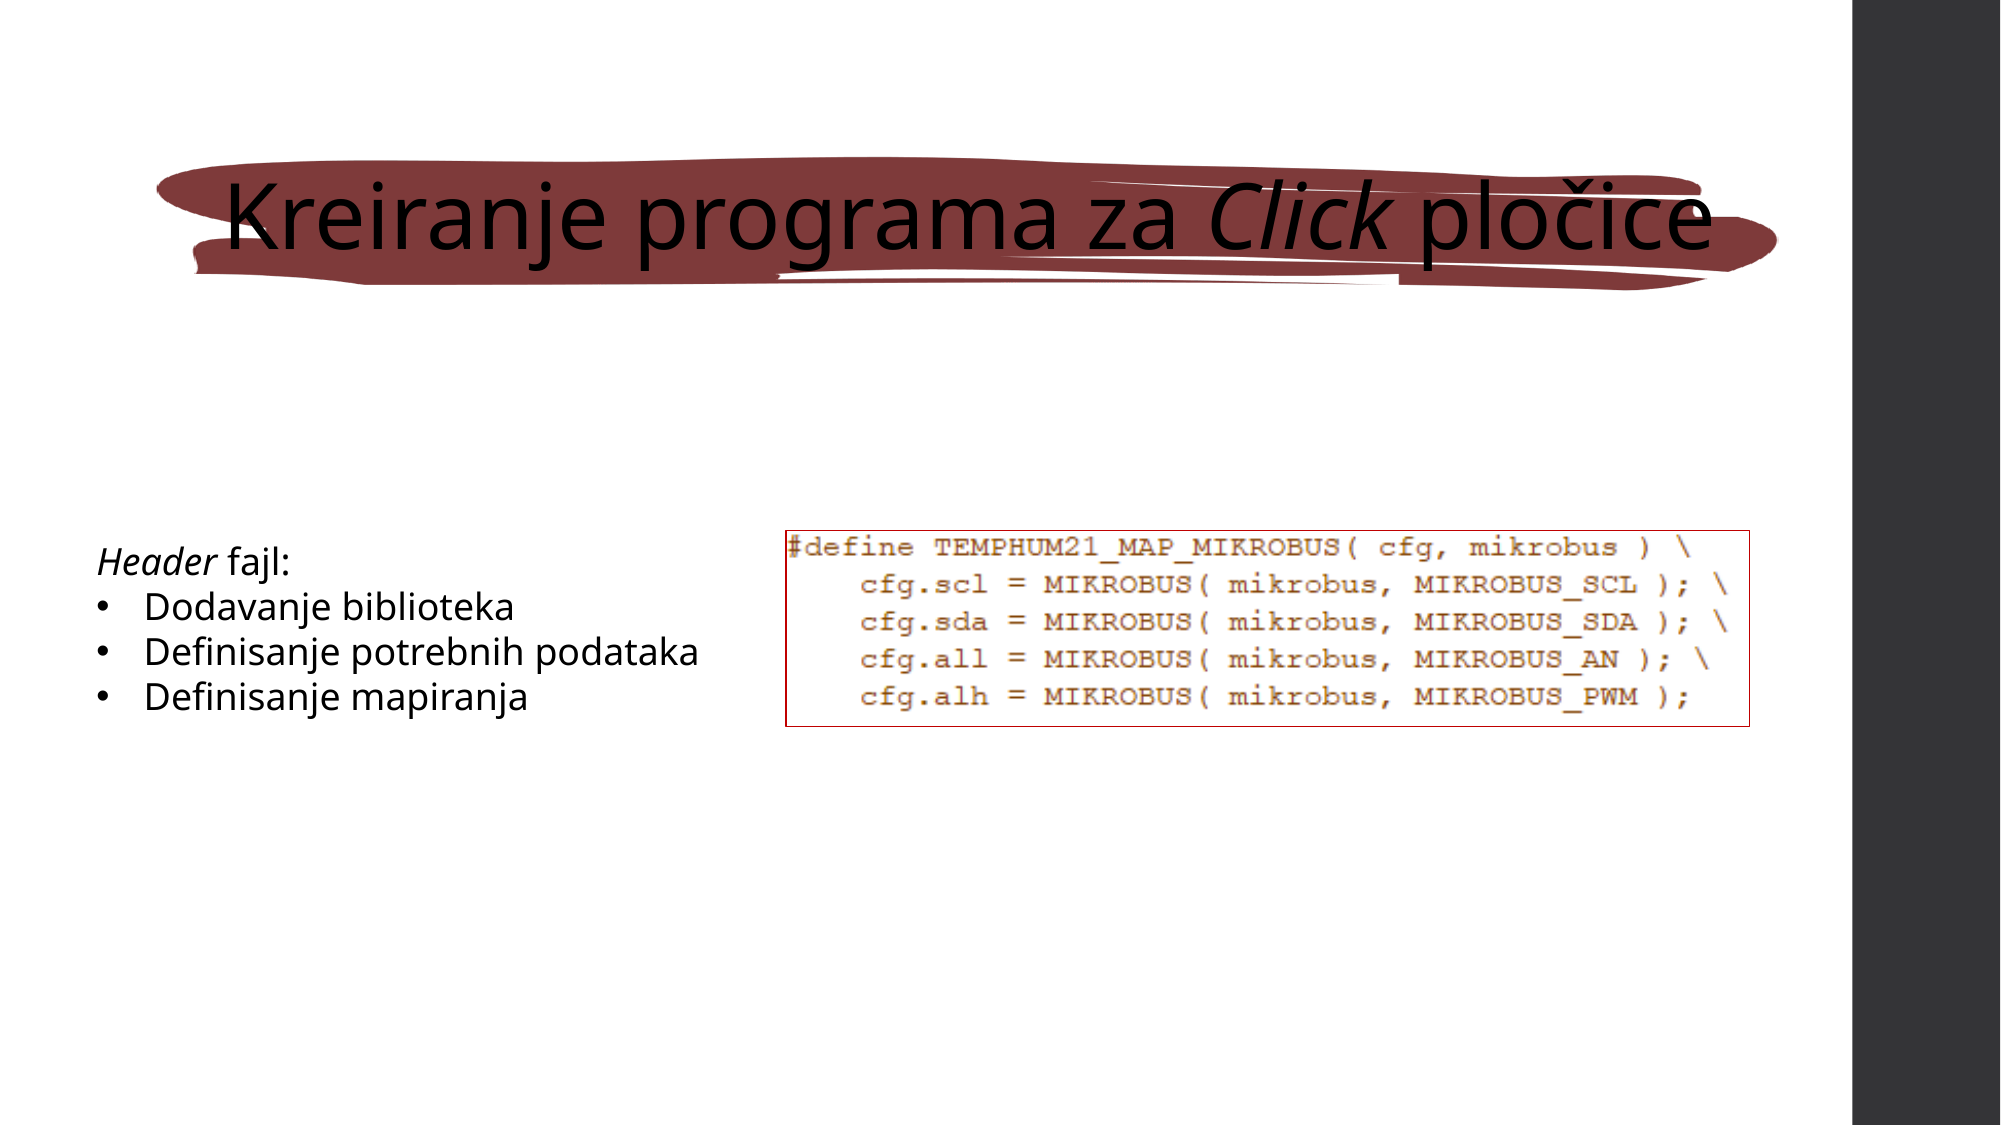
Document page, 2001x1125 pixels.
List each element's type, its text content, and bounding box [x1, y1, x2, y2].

text_box Header fajl: Dodavanje biblioteka Definisanje potrebnih podataka Definisanje mapiranja [81, 594, 781, 726]
picture [0, 0, 2000, 726]
